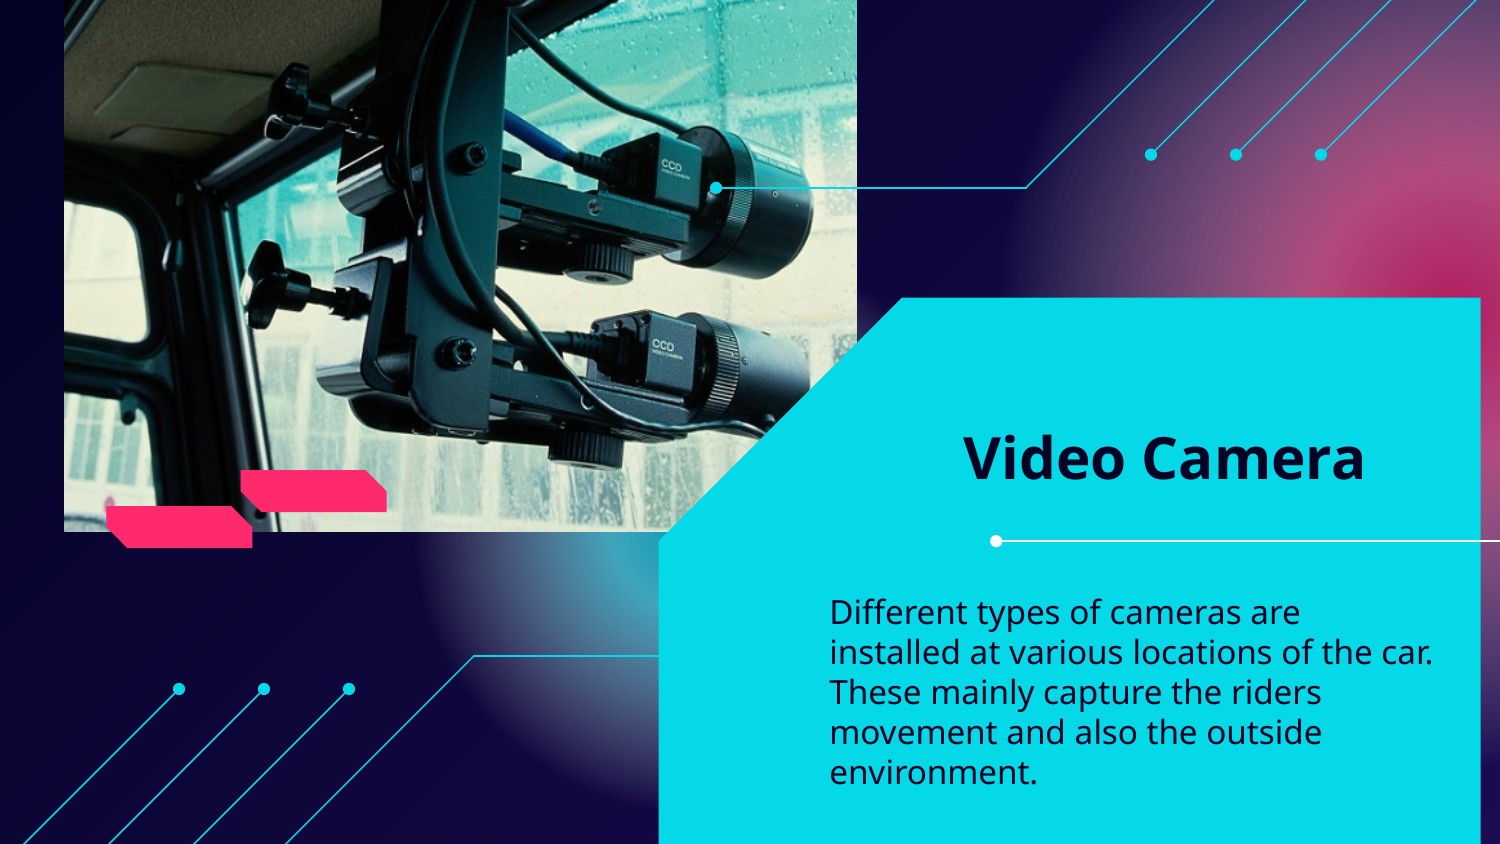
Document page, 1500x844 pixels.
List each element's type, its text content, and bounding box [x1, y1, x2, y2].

title Video Camera [939, 405, 1382, 506]
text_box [19, 655, 785, 844]
text_box [120, 541, 253, 549]
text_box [715, 0, 1481, 189]
text_box [658, 297, 1481, 844]
subtitle Different types of cameras are installed at various locations of the car. These mainly capture the riders movement and also the outside environment. [814, 576, 1450, 831]
picture [64, 0, 857, 532]
